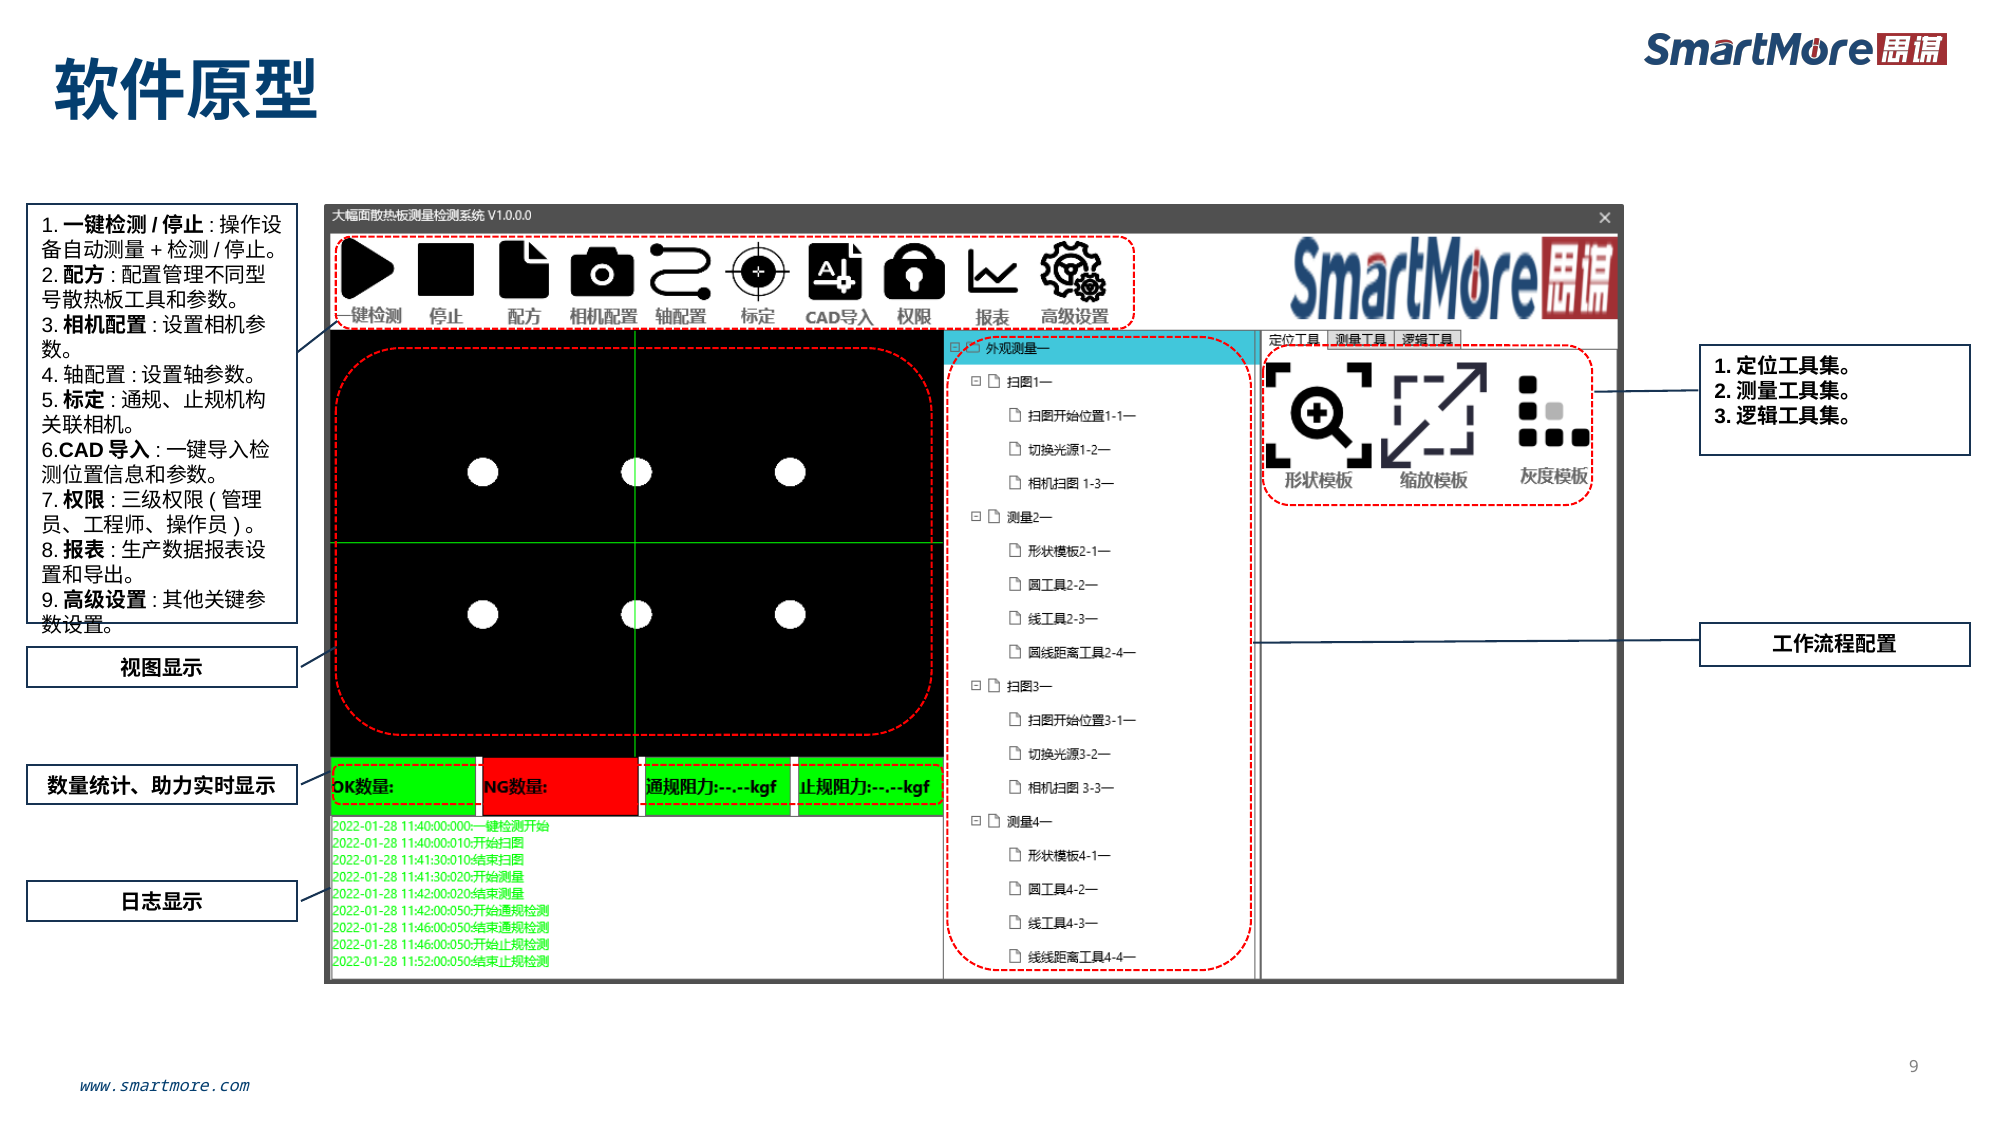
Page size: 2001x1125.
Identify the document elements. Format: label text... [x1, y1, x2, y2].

picture [1644, 33, 1947, 56]
text_box 1.定位工具集。 2.测量工具集。 3.逻辑工具集。 [1624, 344, 1971, 456]
text_box 视图显示 [26, 646, 298, 688]
text_box 数量统计、助力实时显示 [300, 772, 324, 786]
text_box 视图显示 [300, 652, 324, 668]
text_box 日志显示 [300, 889, 324, 902]
title 软件原型 [53, 56, 1952, 130]
text_box 日志显示 [26, 880, 298, 922]
picture [324, 204, 1624, 984]
text_box 1.一键检测/停止:操作设备自动测量+检测/停止。 2.配方:配置管理不同型号散热板工具和参数。 3.相机配置:设置相机参数。 4.轴配置:设置轴参数。 5.标定:通规、止规机构关联相机。 6.CAD导入:一键导入检测位置信息和参数。 7.权限:三级权限(管理员、工程师、操作员)。 8.报表:生产数据报表设置和导出。 9.高级设置:其他关键参数设置。 [26, 203, 324, 624]
text_box 工作流程配置 [1624, 622, 1971, 667]
text_box 数量统计、助力实时显示 [26, 764, 298, 805]
